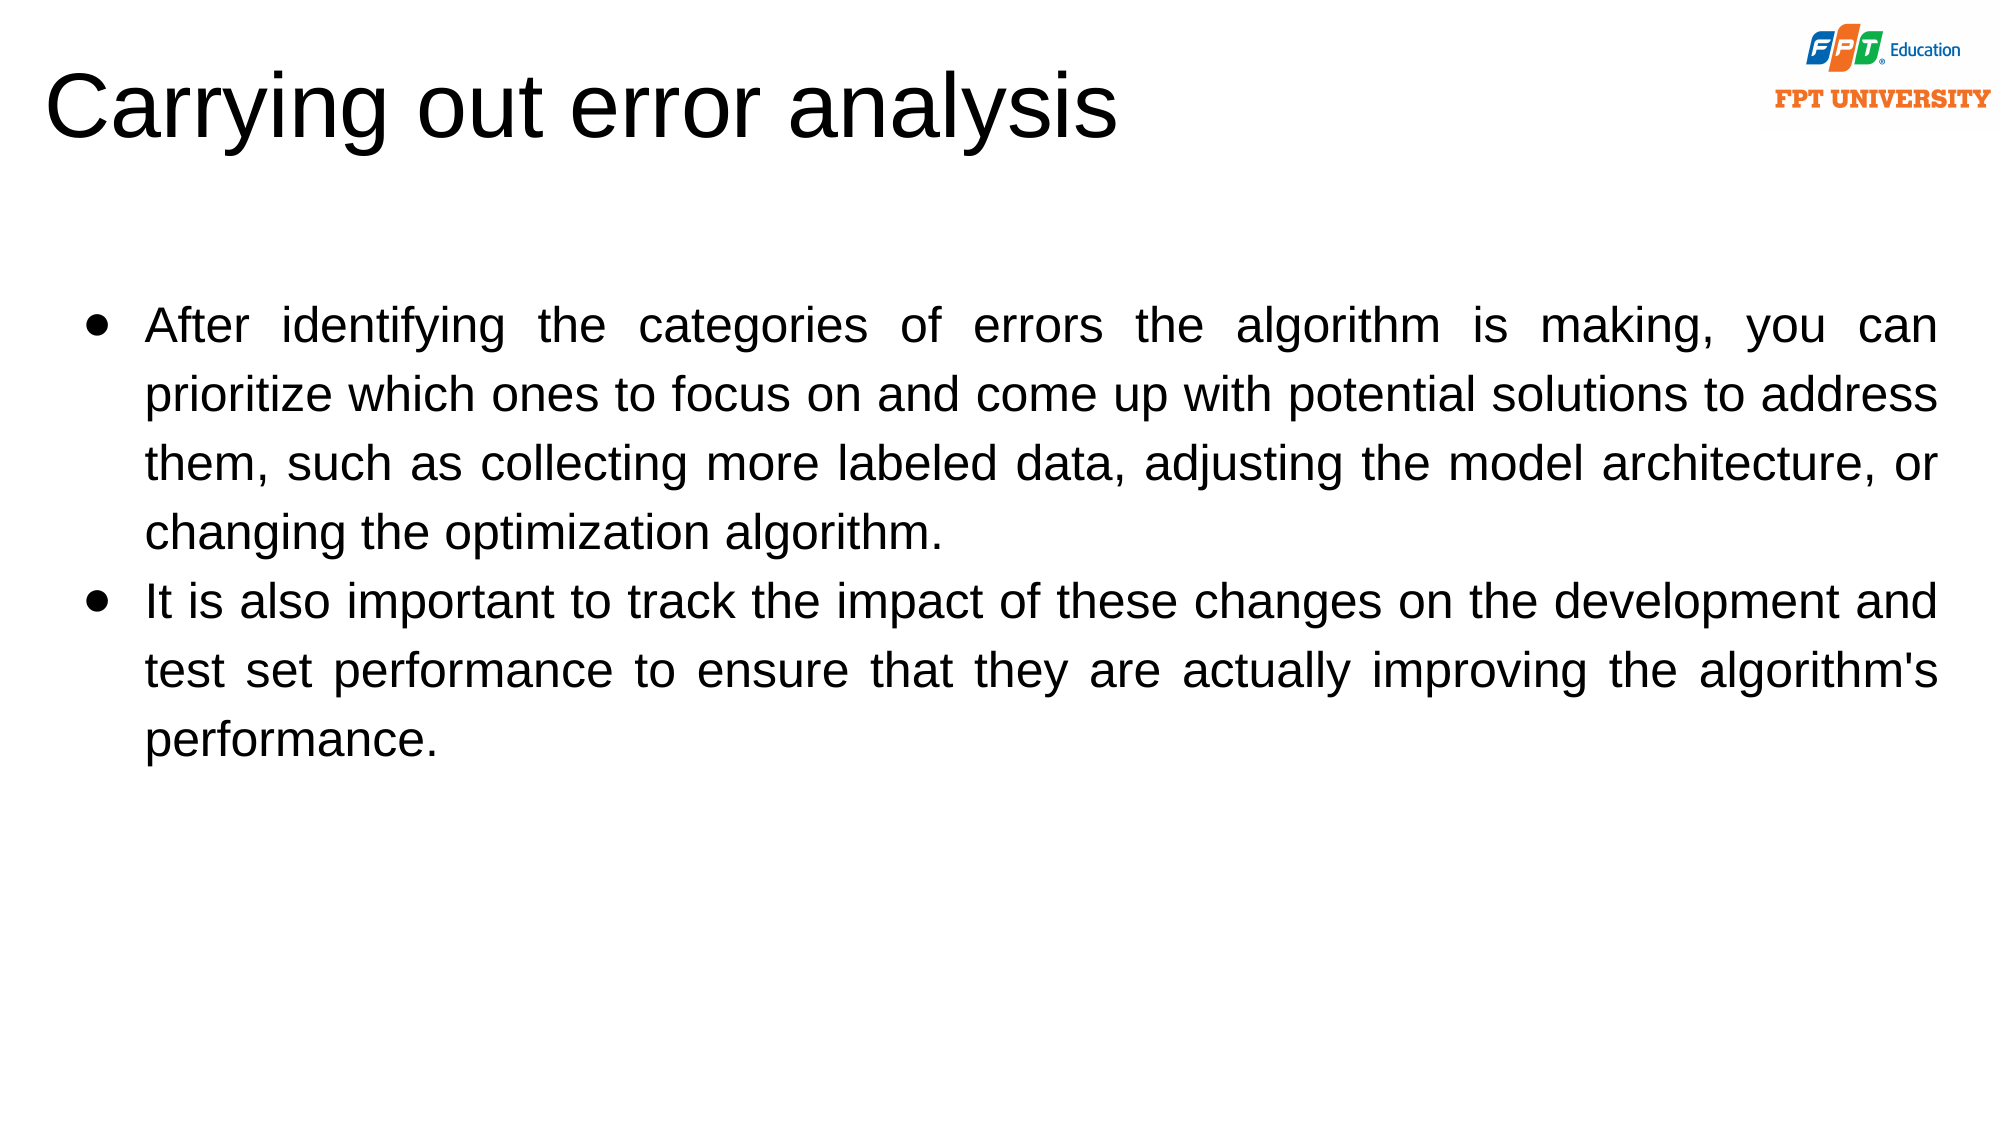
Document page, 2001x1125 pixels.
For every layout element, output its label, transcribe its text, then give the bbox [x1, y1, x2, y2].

title Carrying out error analysis [42, 22, 1705, 213]
text_box After identifying the categories of errors the algorithm is making, you can prioritize which ones to focus on and come up with potential solutions to address them, such as collecting more labeled data, adjusting the model architecture, or changing the optimization algorithm. It is also important to track the impact of these changes on the development and test set performance to ensure that they are actually improving the algorithm's performance. [54, 268, 1955, 782]
picture [1760, 0, 1999, 131]
